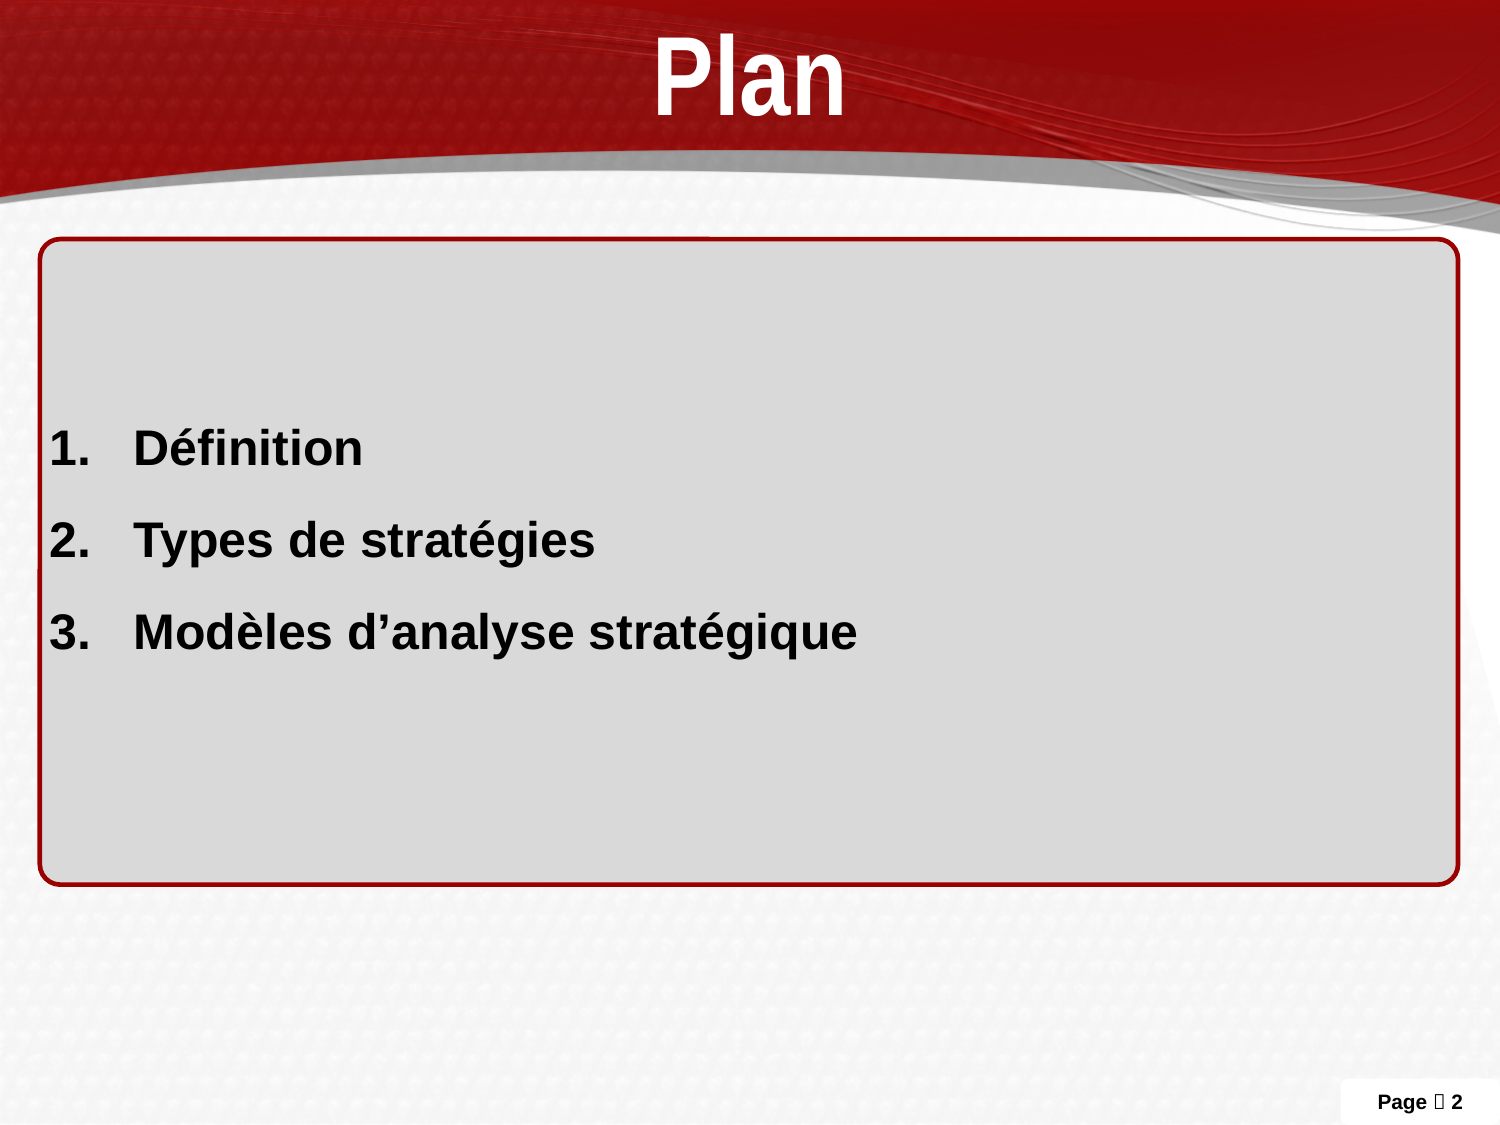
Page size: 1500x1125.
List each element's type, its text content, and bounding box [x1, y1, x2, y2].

list Définition Types de stratégies Modèles d’analyse stratégique [49, 264, 1500, 903]
title Plan [0, 0, 1500, 159]
picture [0, 159, 1500, 1125]
